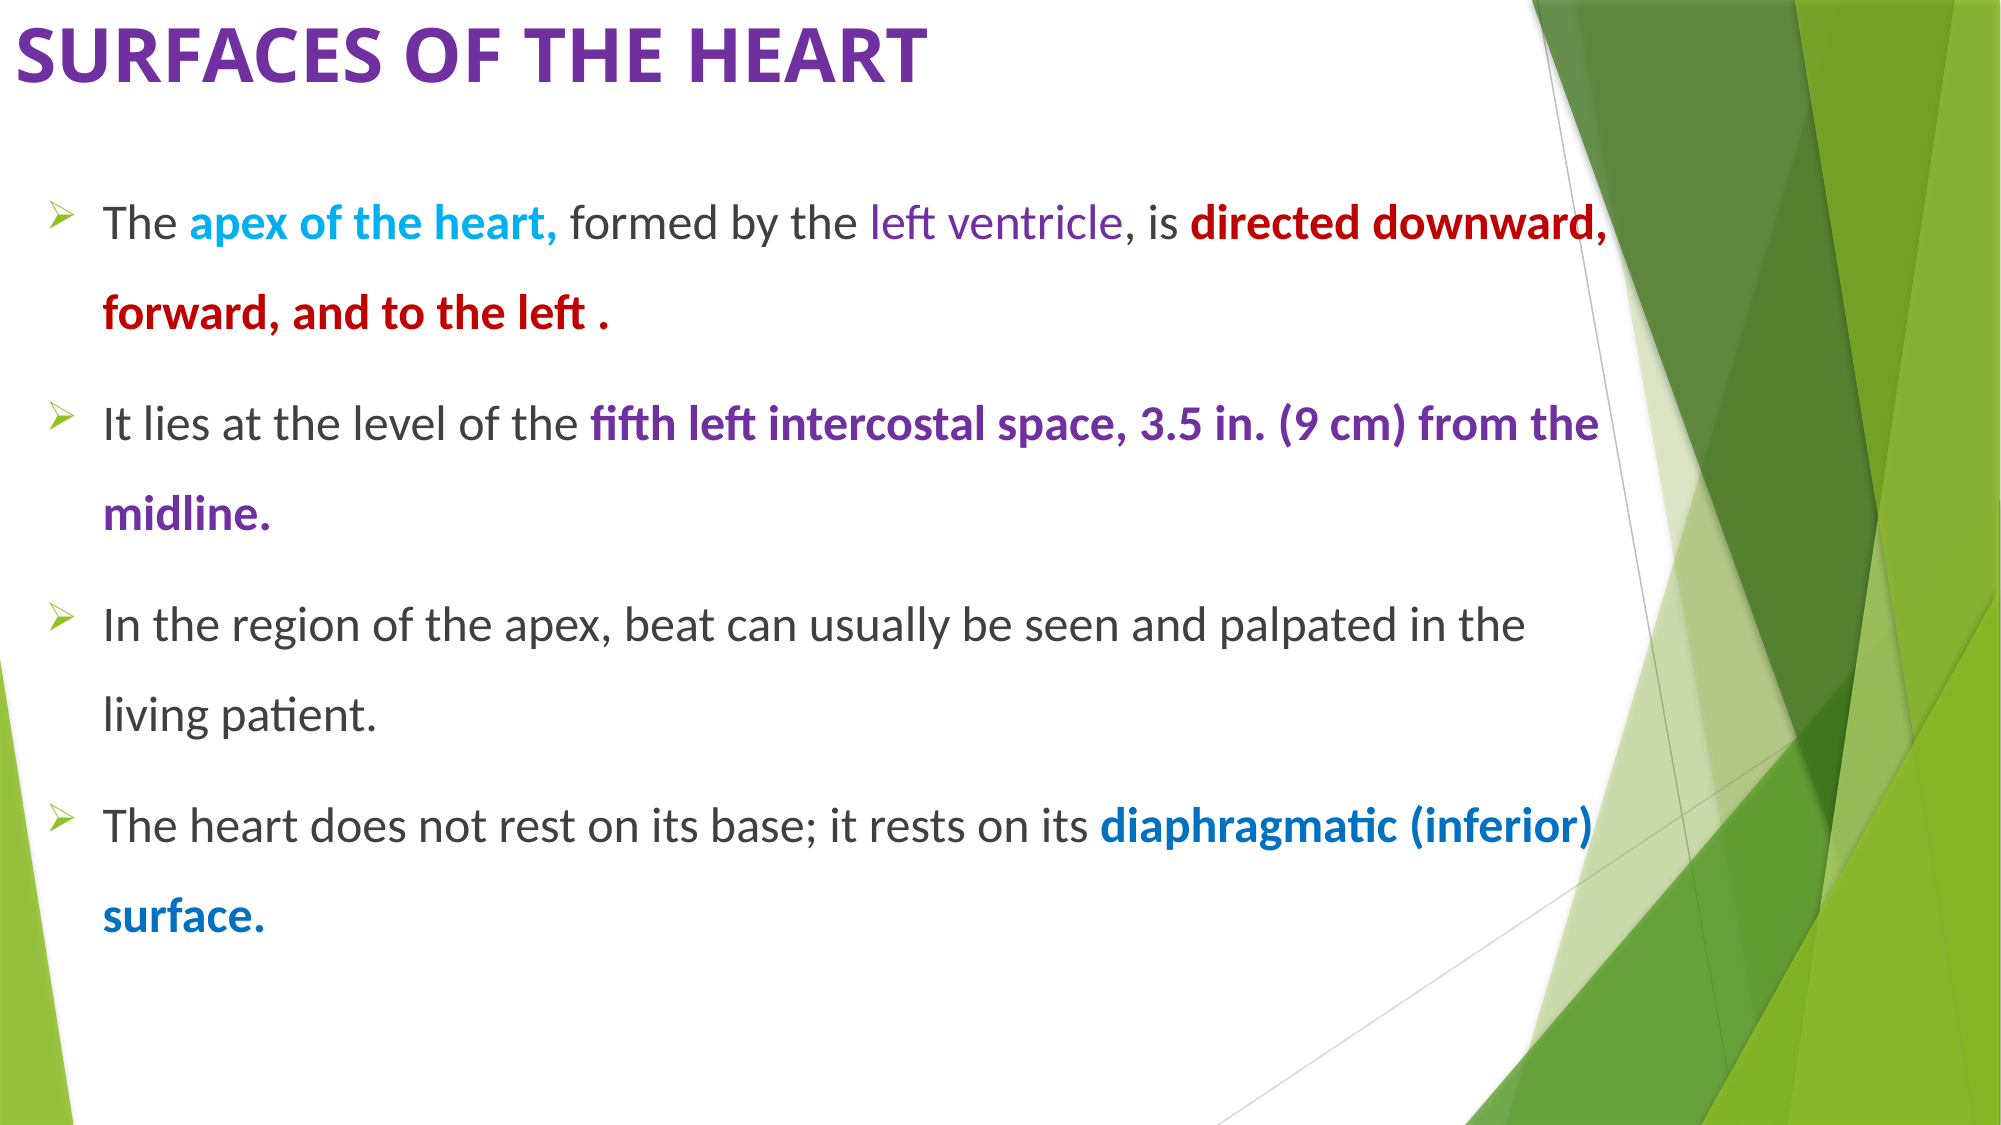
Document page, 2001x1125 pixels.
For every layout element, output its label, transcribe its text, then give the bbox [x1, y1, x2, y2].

title SURFACES OF THE HEART [0, 0, 1272, 131]
list The apex of the heart, formed by the left ventricle, is directed downward, forward, and to the left . It lies at the level of the fifth left intercostal space, 3.5 in. (9 cm) from the midline. In the region of the apex, beat can usually be seen and palpated in the living patient. The heart does not rest on its base; it rests on its diaphragmatic (inferior) surface. [31, 152, 1650, 1090]
